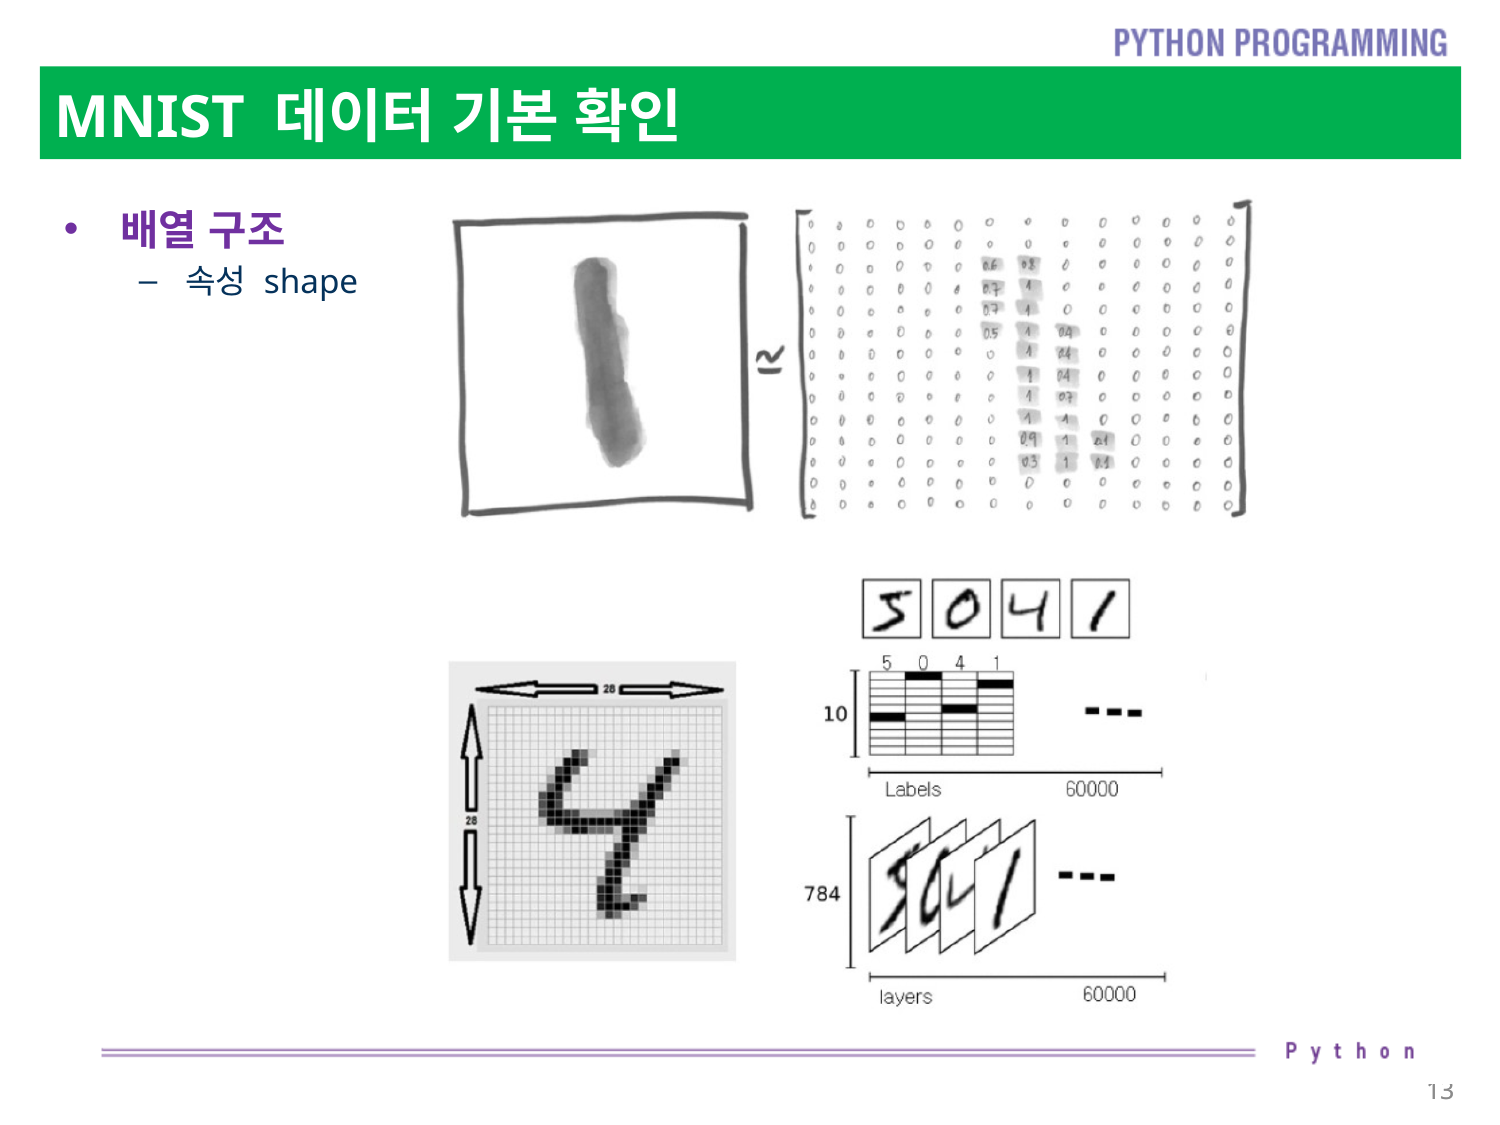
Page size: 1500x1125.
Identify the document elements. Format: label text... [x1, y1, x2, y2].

list 배열 구조 속성 shape [48, 195, 1461, 1041]
slide_number 13 [1119, 1071, 1470, 1112]
picture [1106, 13, 1462, 66]
title MNIST 데이터 기본 확인 [39, 76, 1444, 152]
picture [414, 195, 1270, 1023]
picture [18, 1020, 1483, 1084]
